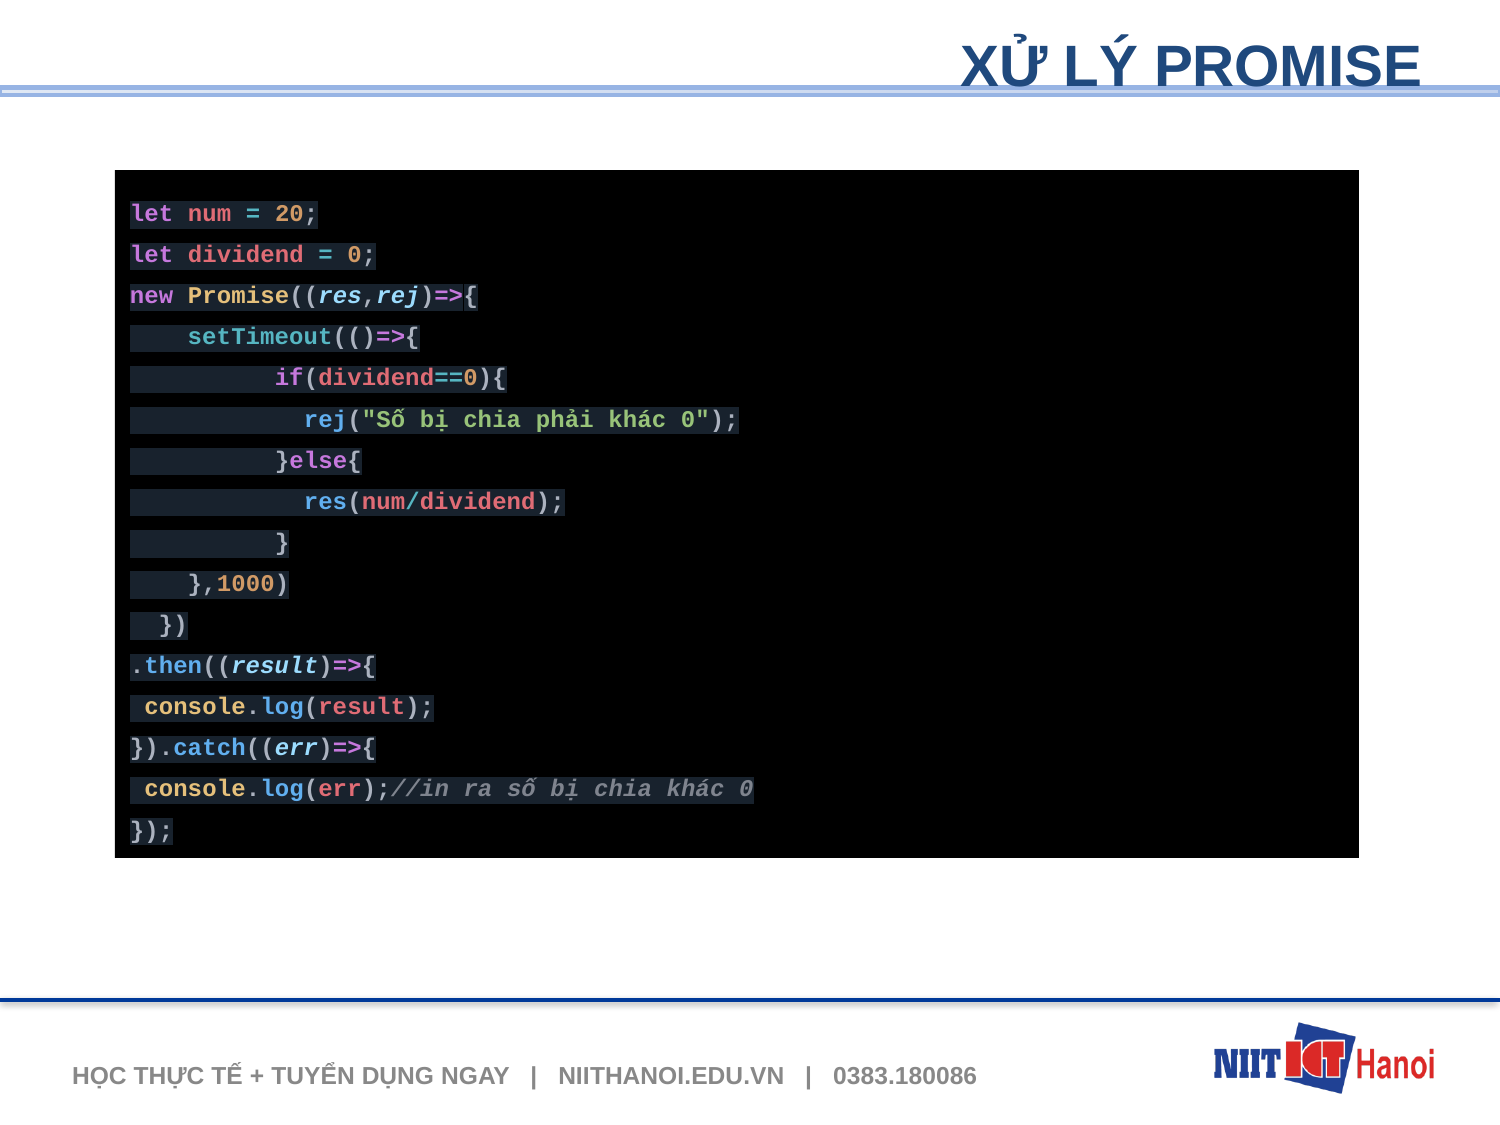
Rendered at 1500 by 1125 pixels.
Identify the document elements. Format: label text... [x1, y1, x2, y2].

picture [1209, 1017, 1438, 1099]
subtitle HỌC THỰC TẾ + TUYỂN DỤNG NGAY | NIITHANOI.EDU.VN | 0383.180086 [50, 1025, 1013, 1105]
text_box XỬ LÝ PROMISE [506, 20, 1438, 106]
text_box [0, 87, 506, 95]
text_box let num = 20; let dividend = 0; new Promise((res,rej)=>{ setTimeout(()=>{ if(dividend==0){ rej("Số bị chia phải khác 0"); }else{ res(num/dividend); } },1000) }) .then((result)=>{ console.log(result); }).catch((err)=>{ console.log(err);//in ra số bị chia khác 0 }); [114, 170, 1359, 858]
text_box [1438, 87, 1500, 95]
